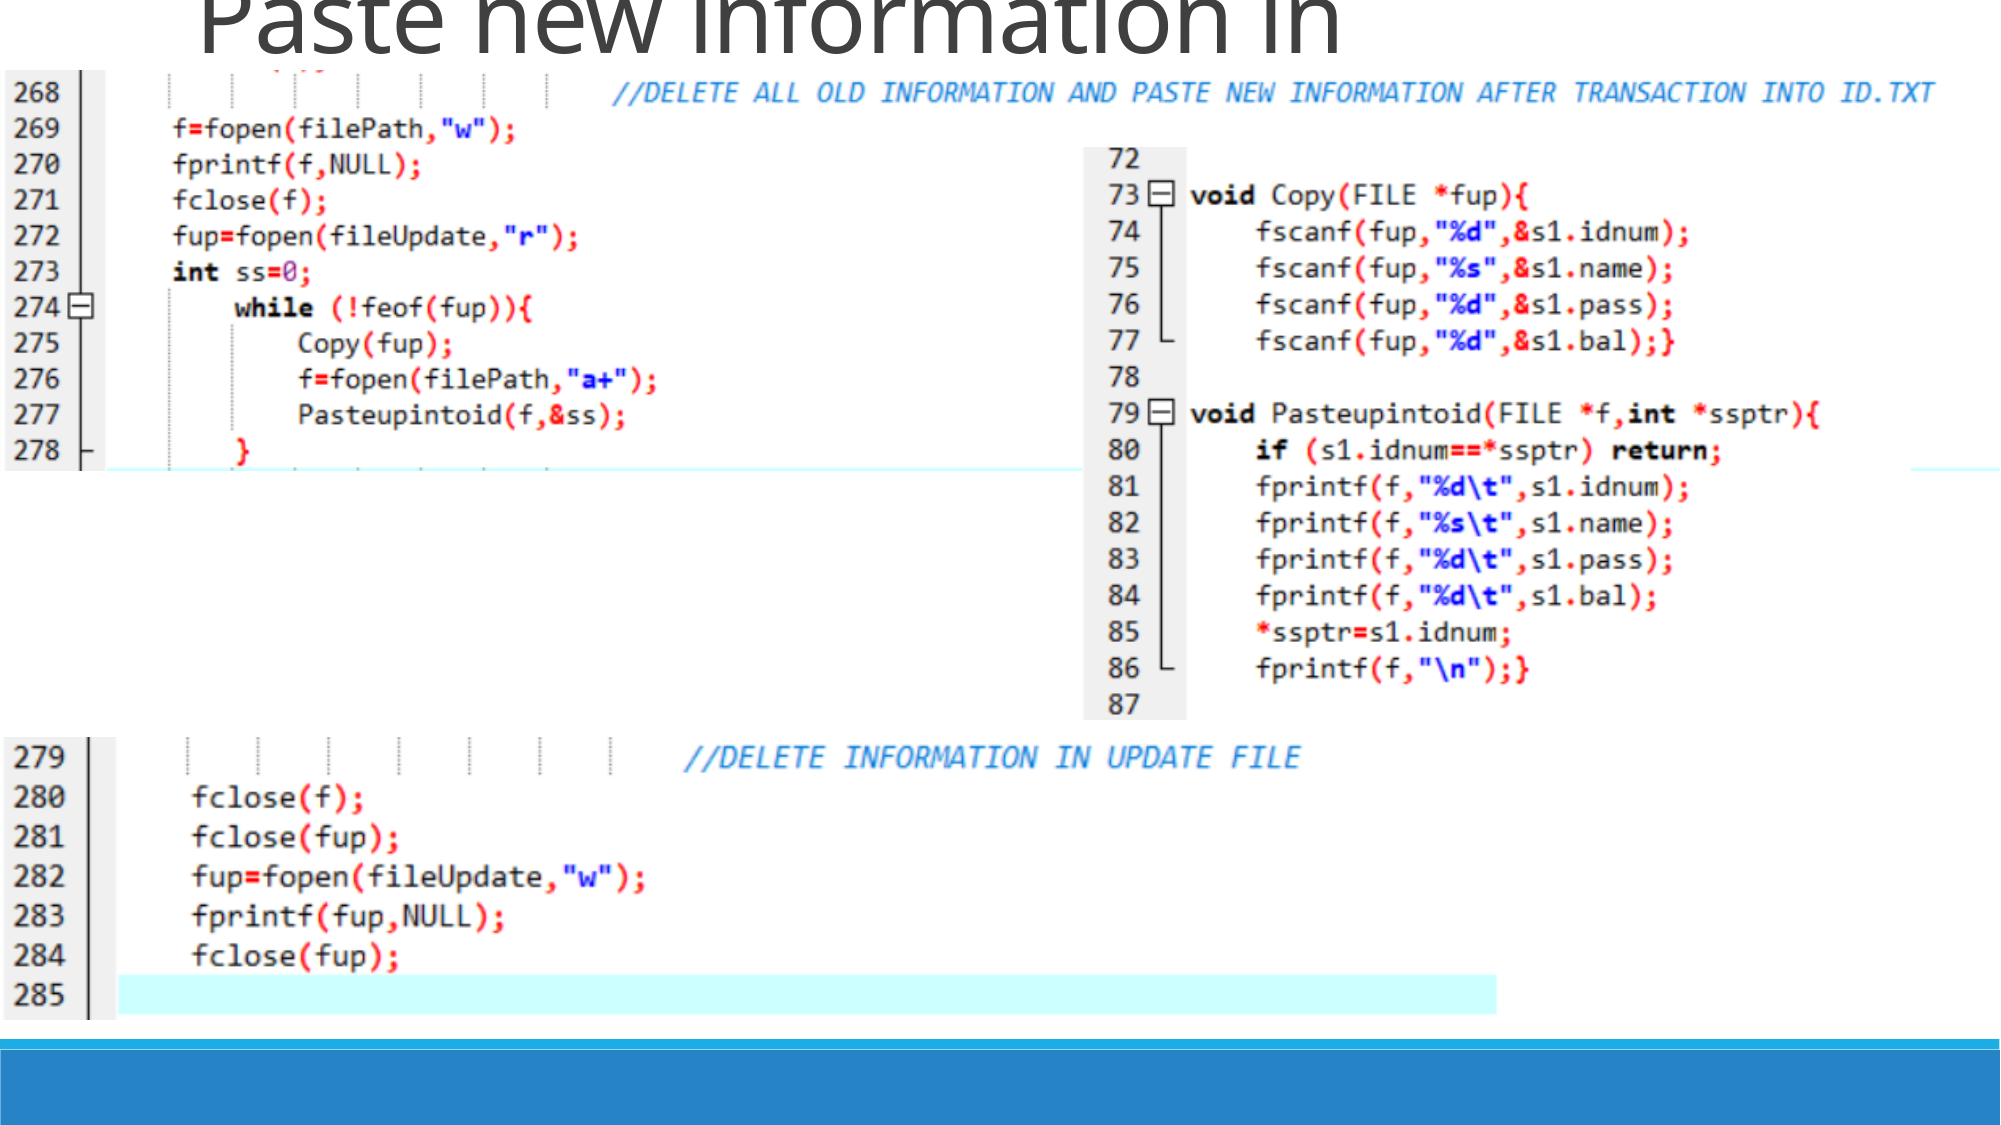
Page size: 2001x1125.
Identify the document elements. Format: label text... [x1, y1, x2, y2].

picture [0, 736, 1497, 1020]
title Paste new information in Update.txt into ID.txt and clear Update.txt [180, 47, 1830, 68]
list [0, 70, 2000, 471]
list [1081, 147, 1912, 720]
